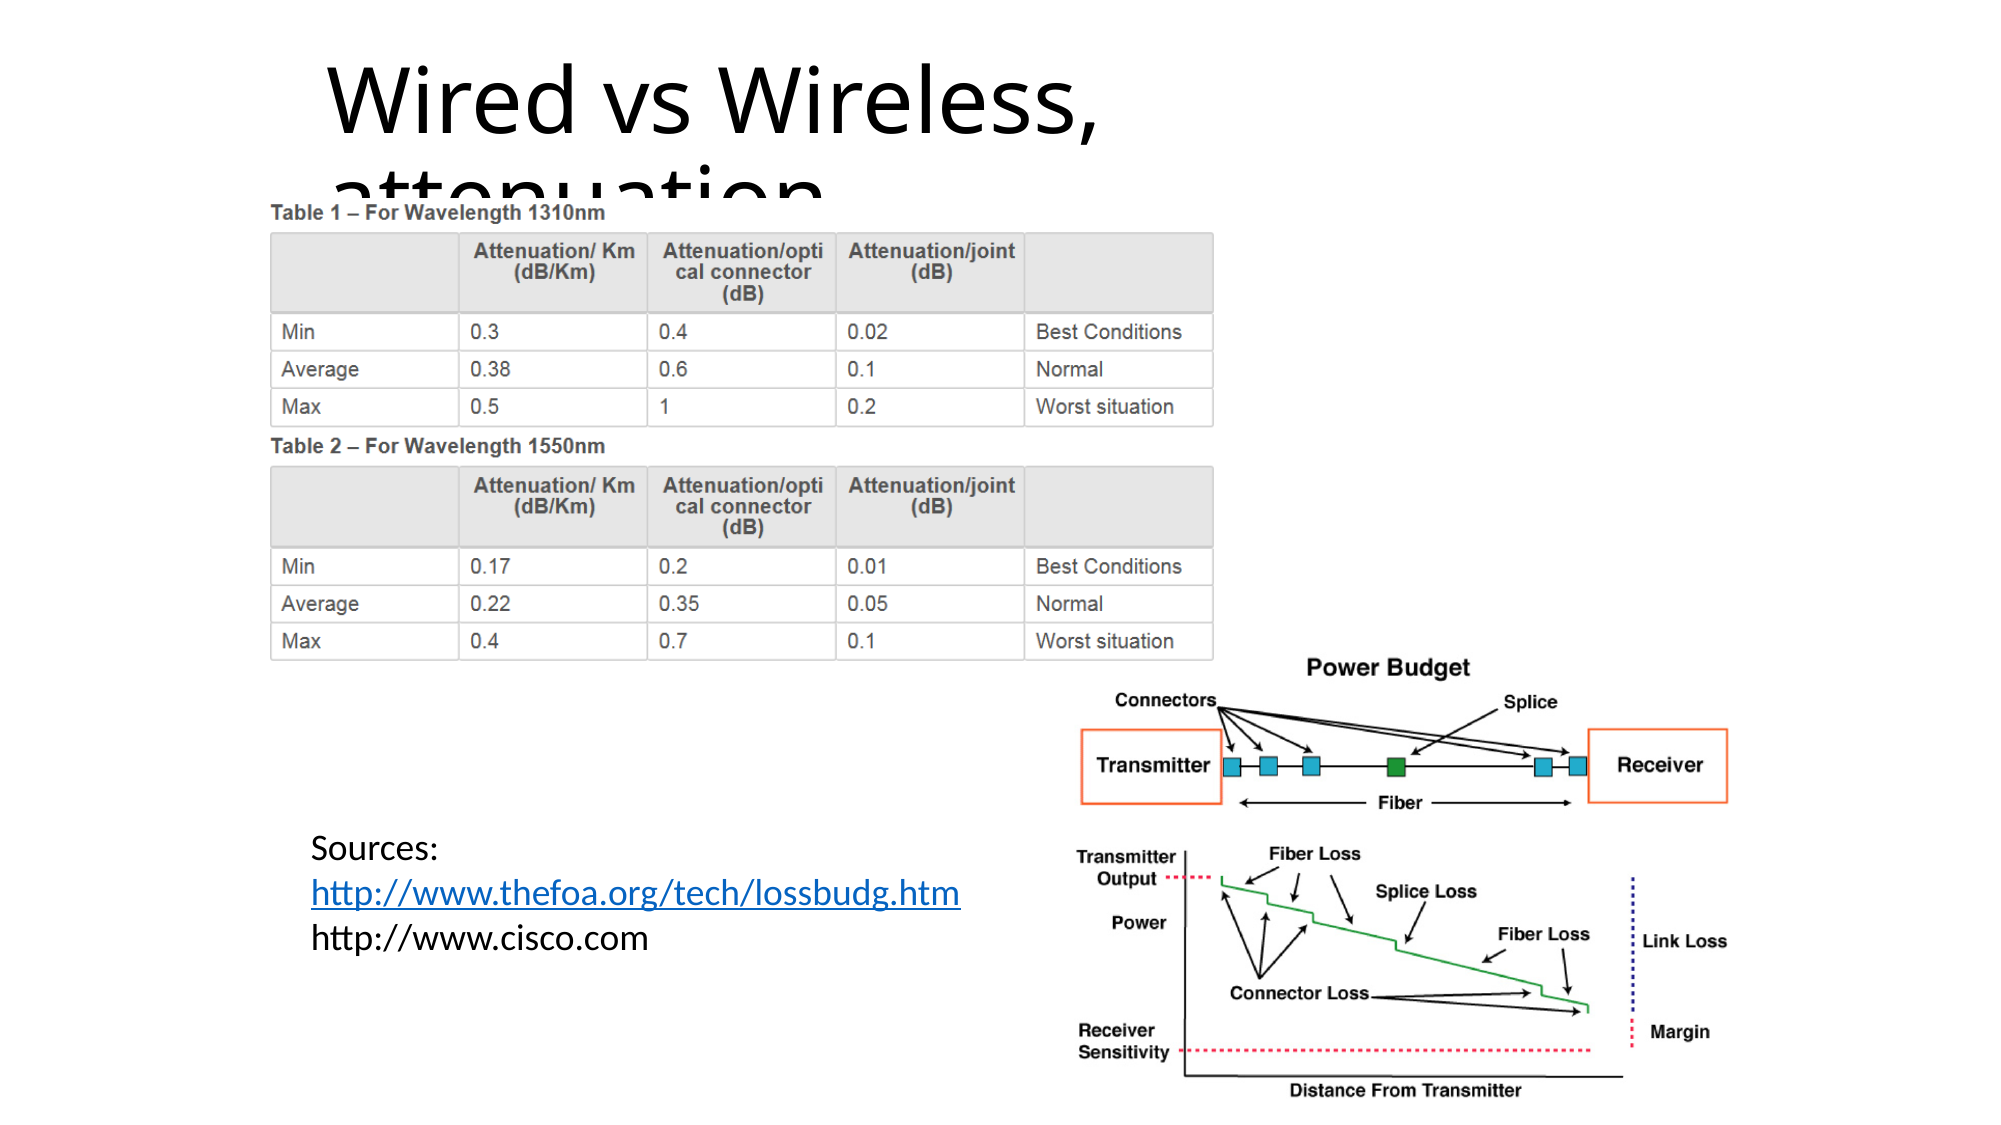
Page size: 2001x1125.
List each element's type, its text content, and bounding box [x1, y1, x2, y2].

title Wired vs Wireless, attenuation [311, 68, 1470, 239]
picture [268, 198, 1751, 1107]
text_box Sources: http://www.thefoa.org/tech/lossbudg.htm http://www.cisco.com [296, 815, 977, 1011]
